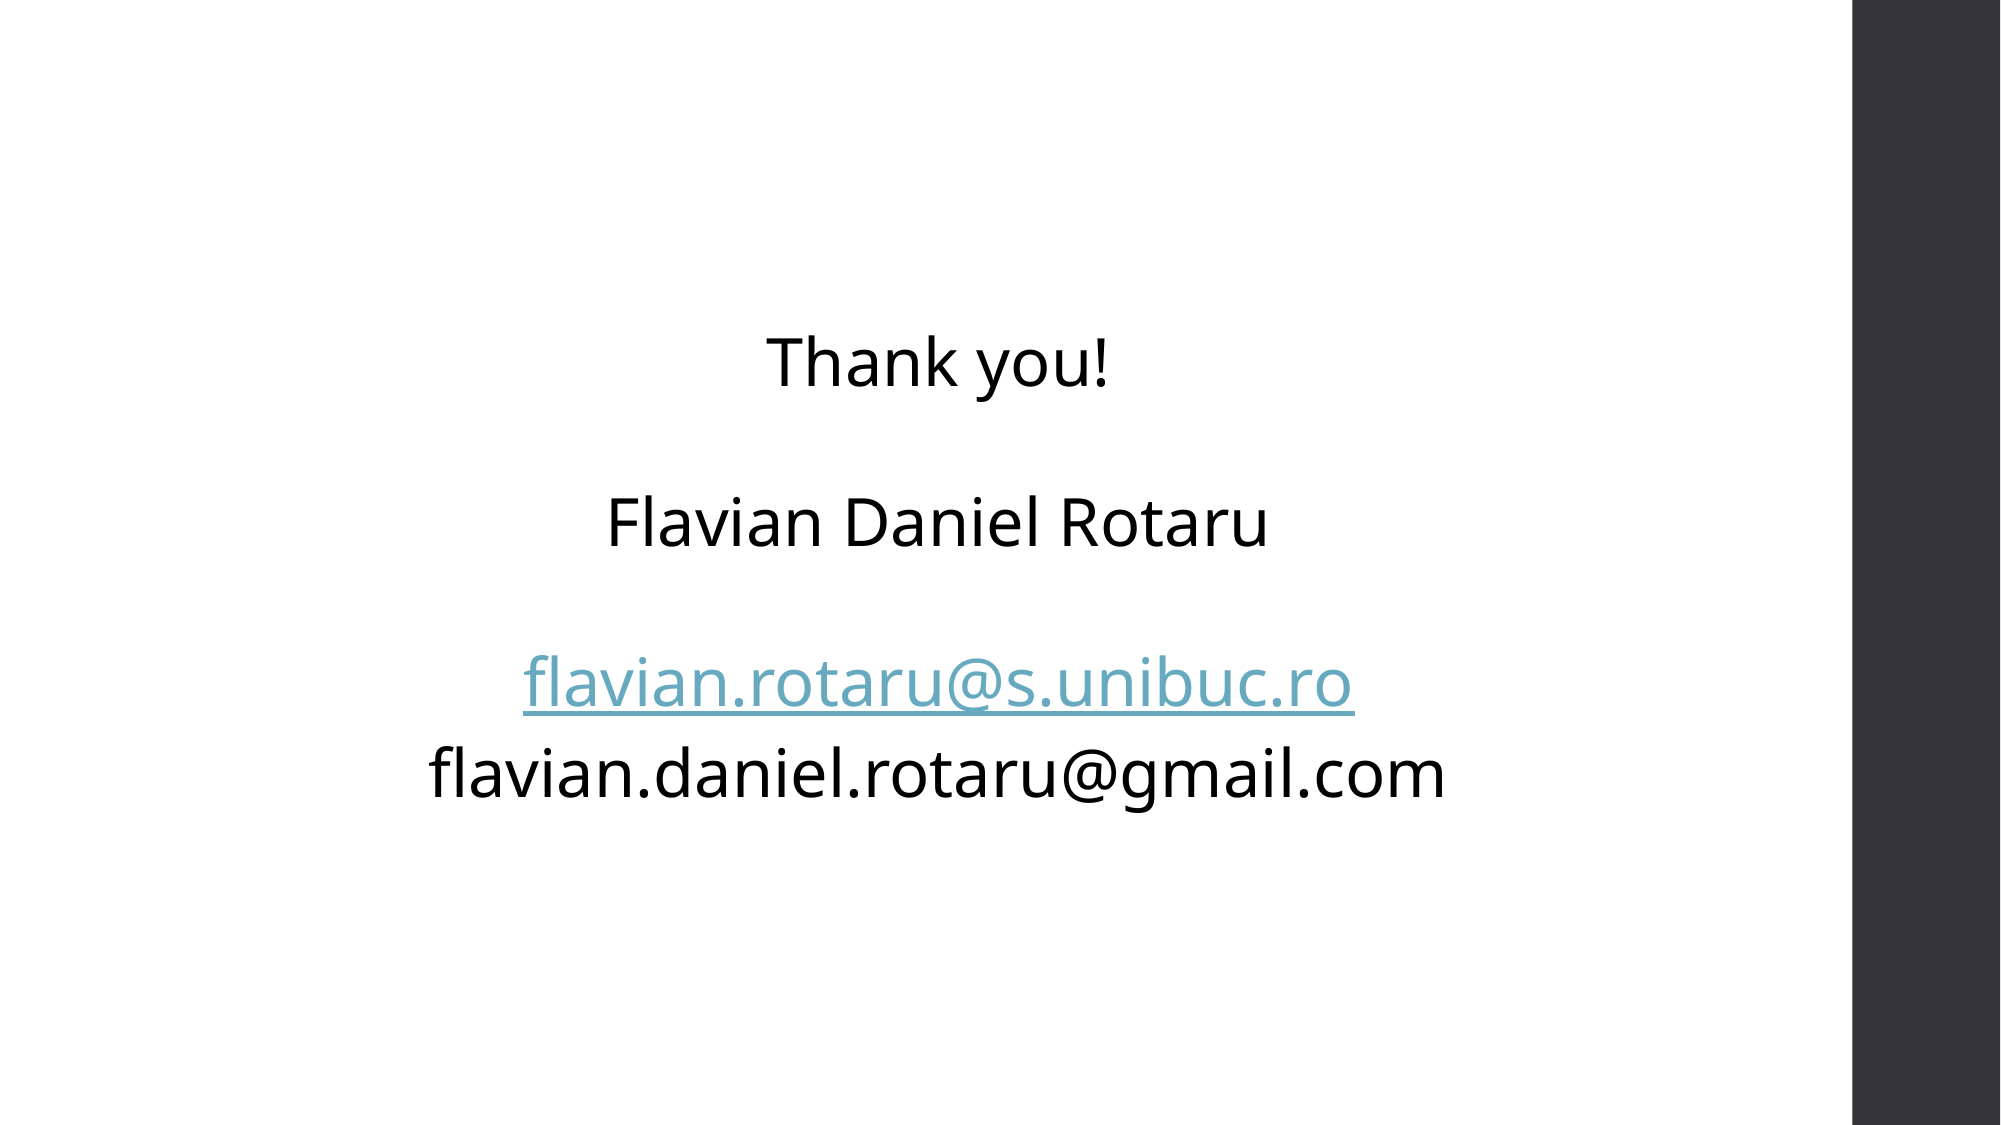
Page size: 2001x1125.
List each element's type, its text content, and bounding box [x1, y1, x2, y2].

text_box Thank you! Flavian Daniel Rotaru flavian.rotaru@s.unibuc.ro flavian.daniel.rotaru@gmail.com [396, 312, 1482, 818]
